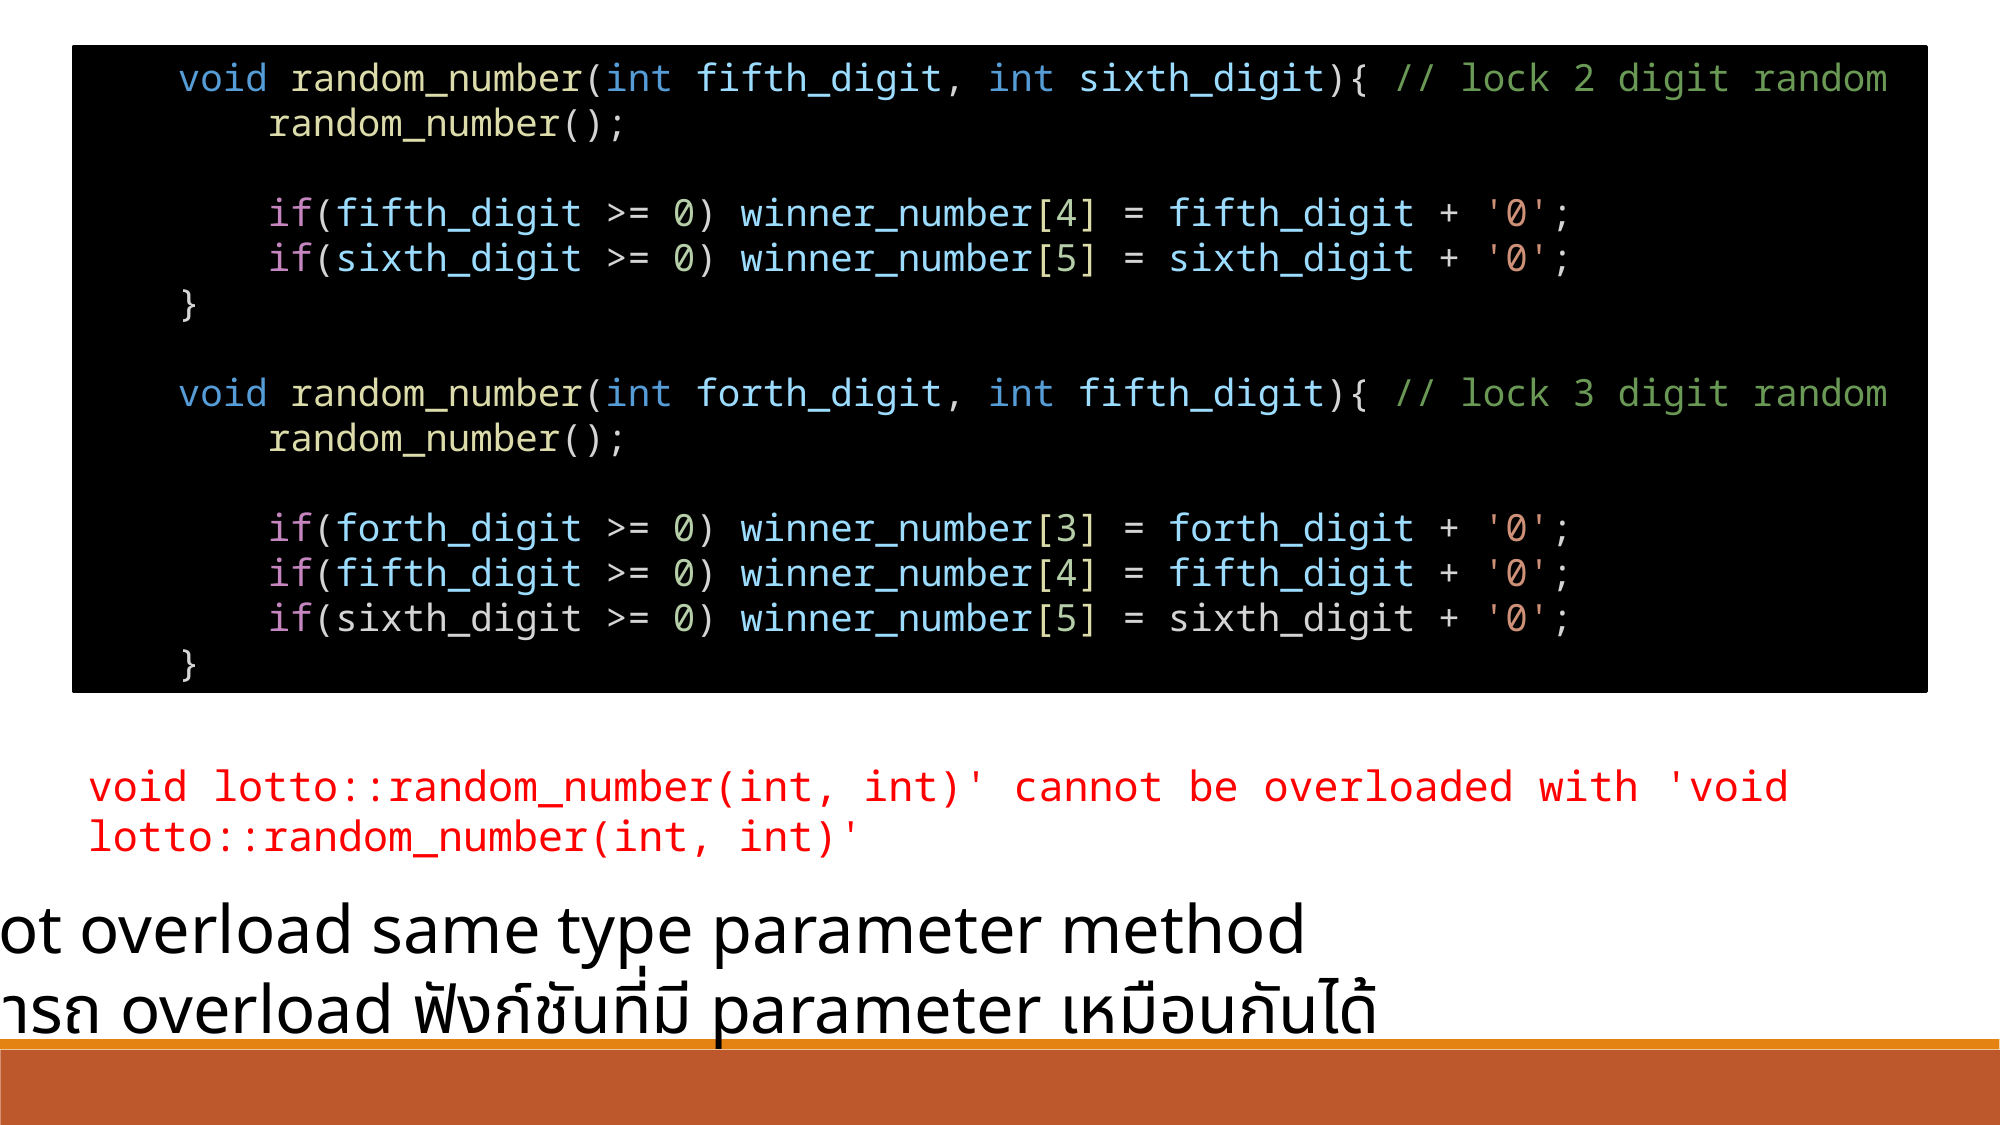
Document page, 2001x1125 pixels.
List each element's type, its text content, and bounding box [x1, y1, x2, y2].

text_box void lotto::random_number(int, int)' cannot be overloaded with 'void lotto::random_number(int, int)' [73, 752, 1849, 868]
text_box Cannot overload same type parameter method ไม่สามารถ overload ฟังก์ชันที่มี parameter เหมือนกันได้ [0, 879, 1395, 1055]
text_box void random_number(int fifth_digit, int sixth_digit){ // lock 2 digit random random_number(); if(fifth_digit >= 0) winner_number[4] = fifth_digit + '0'; if(sixth_digit >= 0) winner_number[5] = sixth_digit + '0'; } void random_number(int forth_digit, int fifth_digit){ // lock 3 digit random random_number(); if(forth_digit >= 0) winner_number[3] = forth_digit + '0'; if(fifth_digit >= 0) winner_number[4] = fifth_digit + '0'; if(sixth_digit >= 0) winner_number[5] = sixth_digit + '0'; } [72, 45, 1928, 693]
